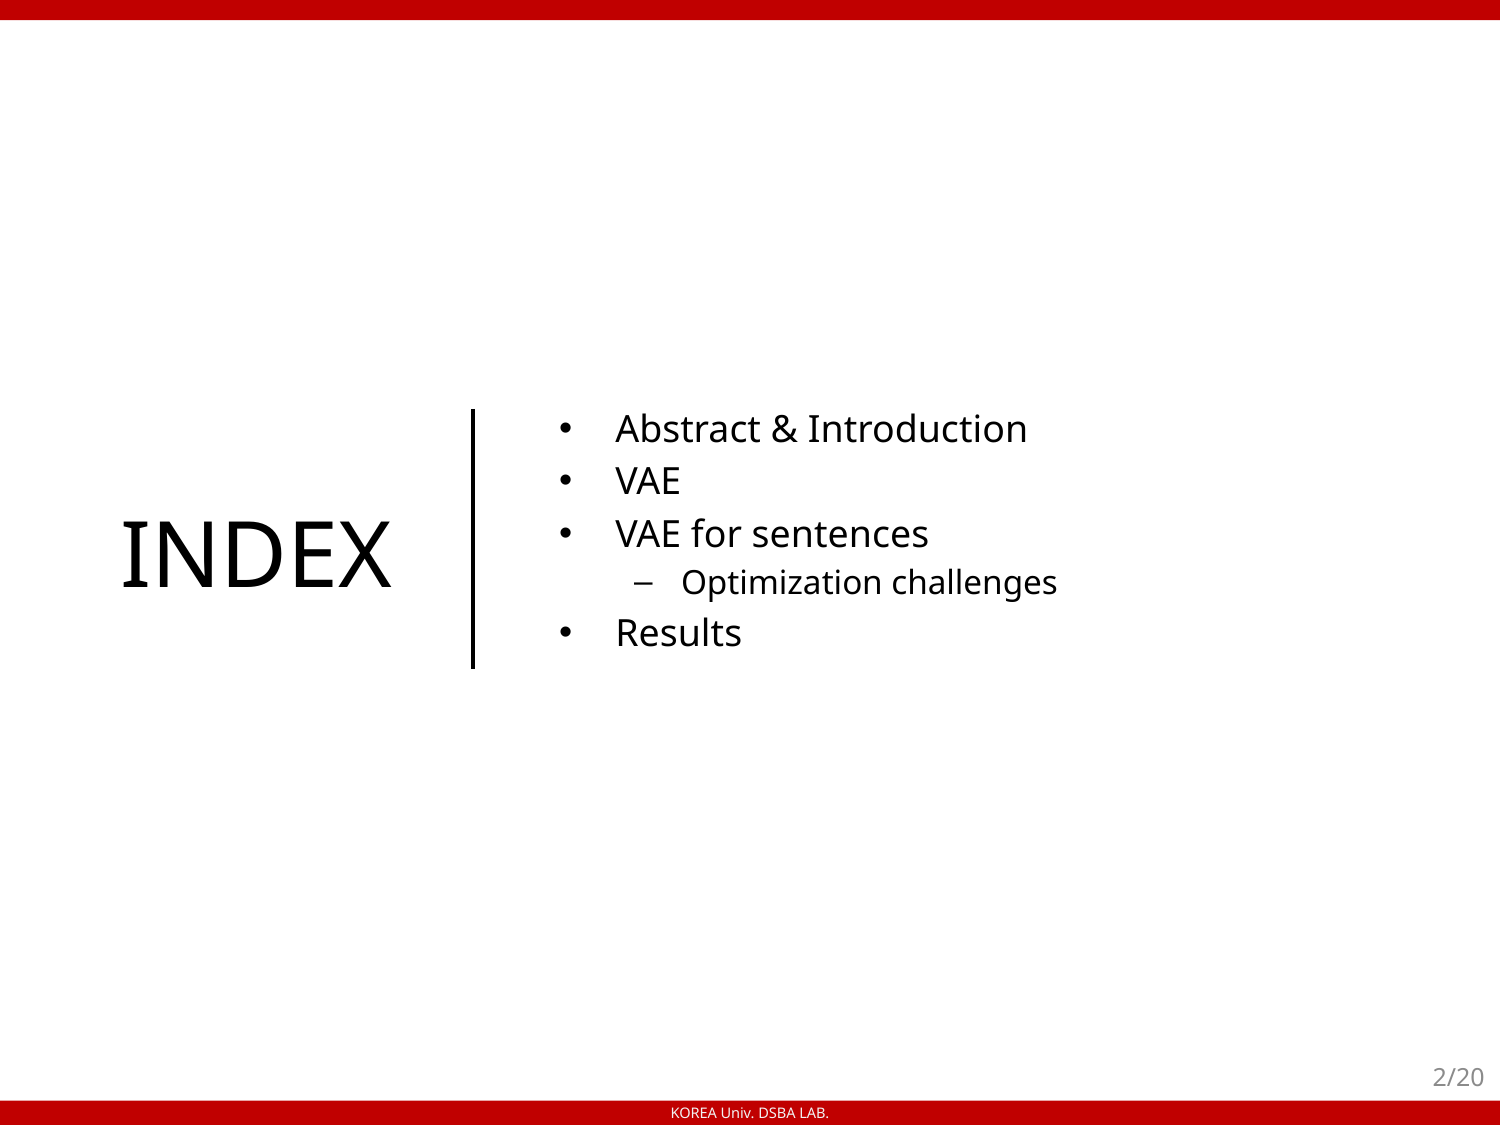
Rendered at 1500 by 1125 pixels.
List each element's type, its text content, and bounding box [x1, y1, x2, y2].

title INDEX [100, 456, 412, 645]
list Abstract & Introduction VAE VAE for sentences Optimization challenges Results [544, 397, 1442, 752]
slide_number 2/20 [1149, 1048, 1500, 1109]
